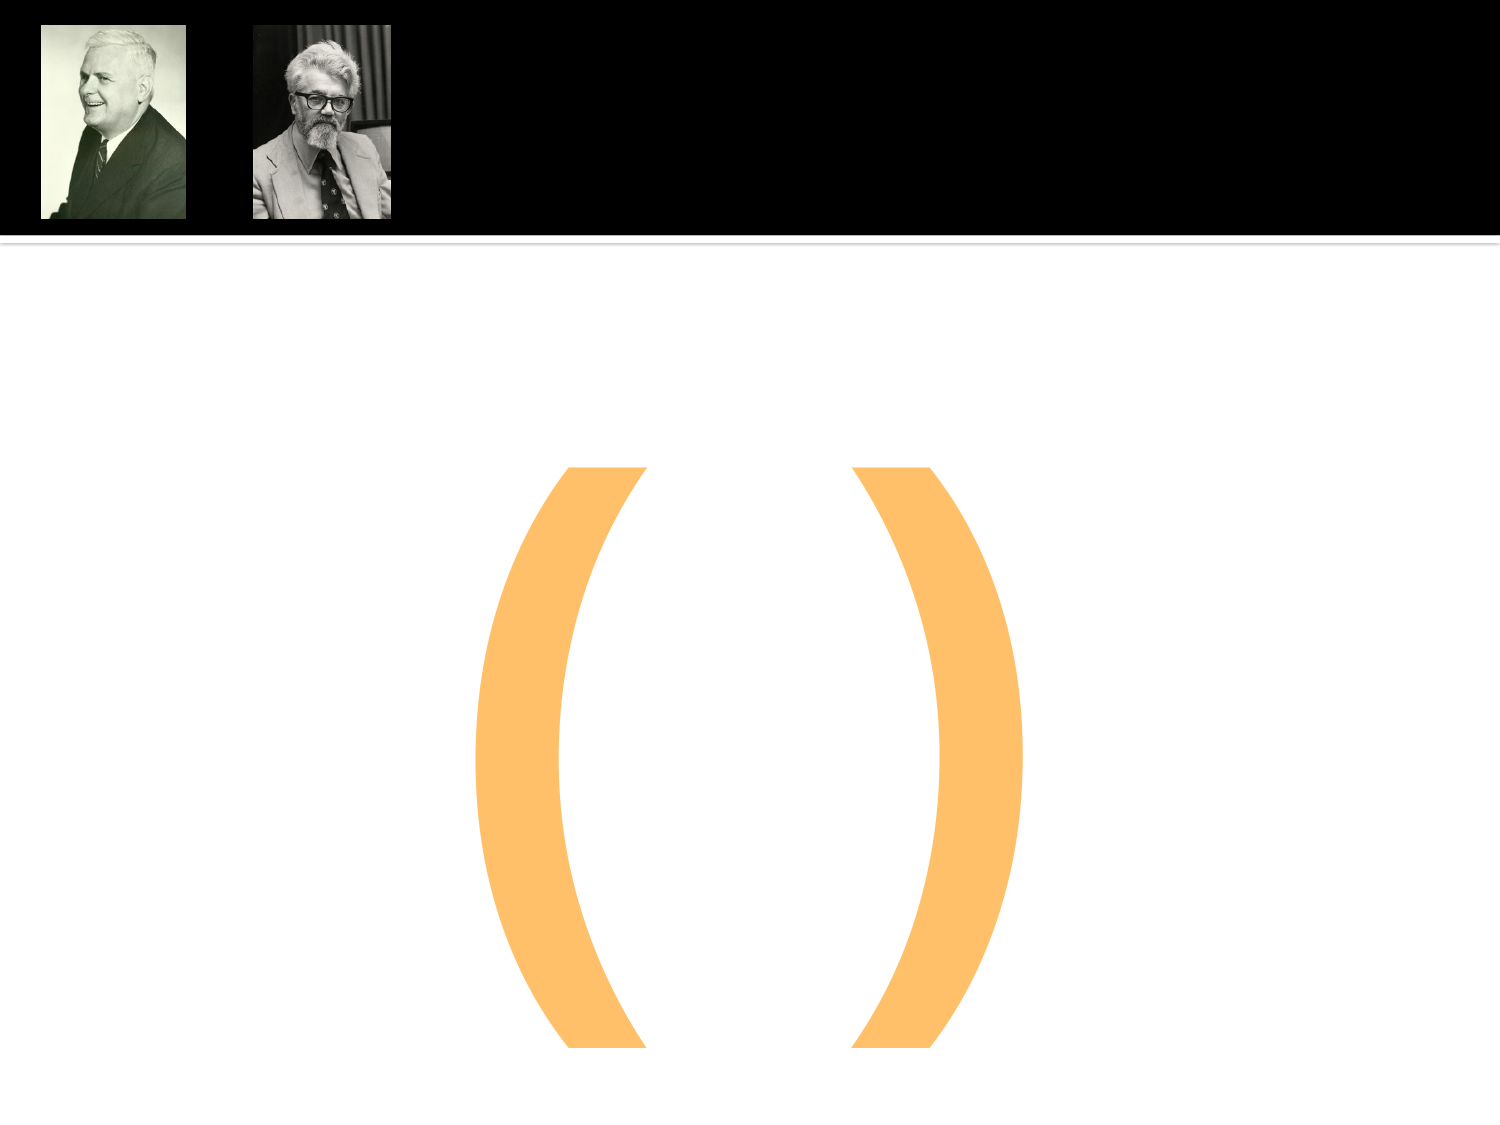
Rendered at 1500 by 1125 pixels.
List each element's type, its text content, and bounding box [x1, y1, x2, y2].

picture [253, 25, 391, 219]
text_box () [0, 271, 1500, 1079]
picture [41, 25, 186, 219]
